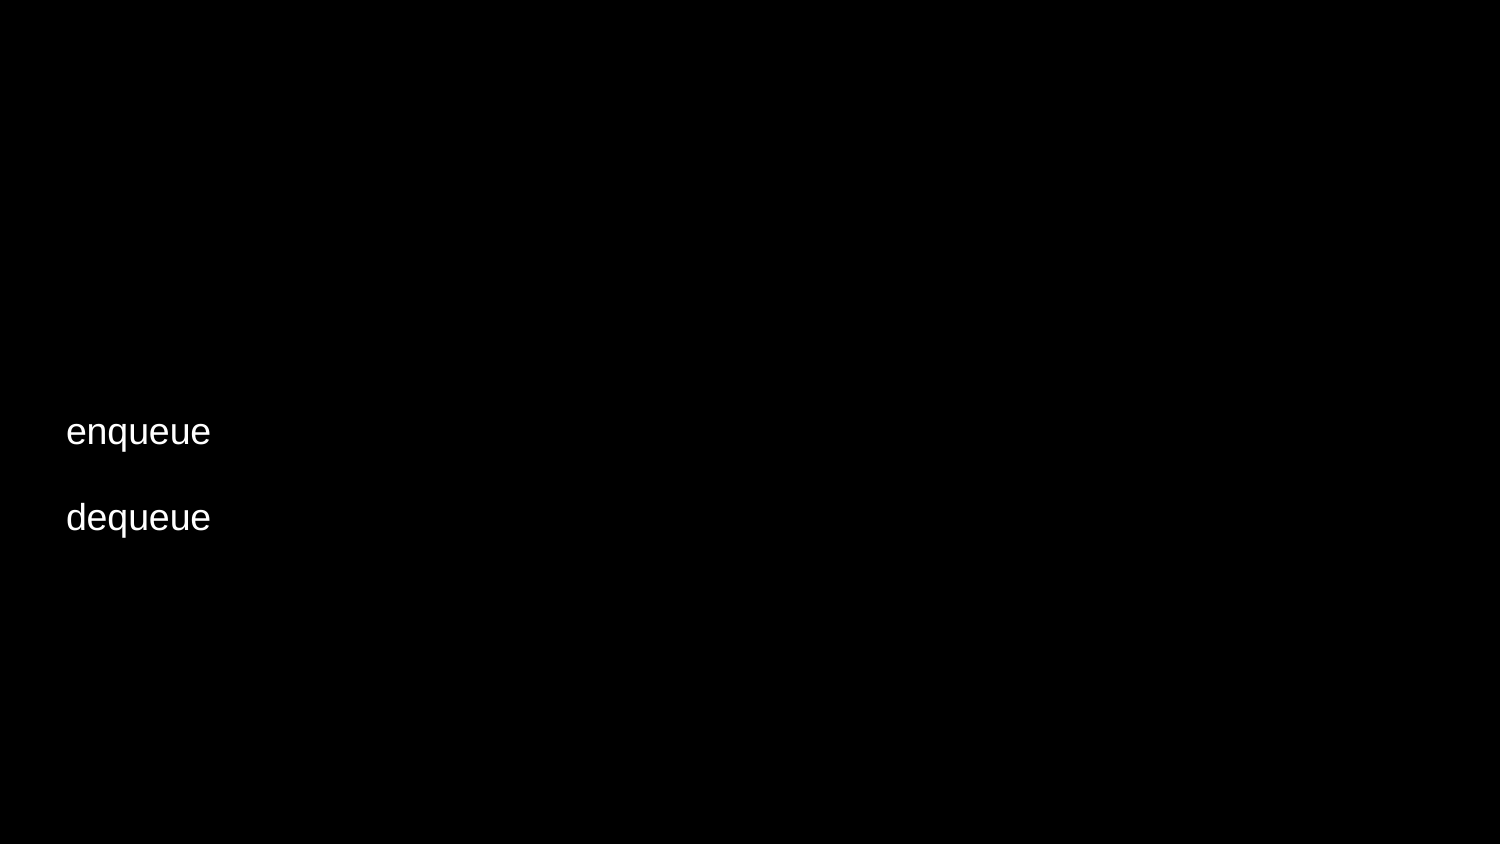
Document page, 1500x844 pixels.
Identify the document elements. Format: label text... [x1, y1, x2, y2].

list enqueue dequeue [51, 189, 1449, 750]
